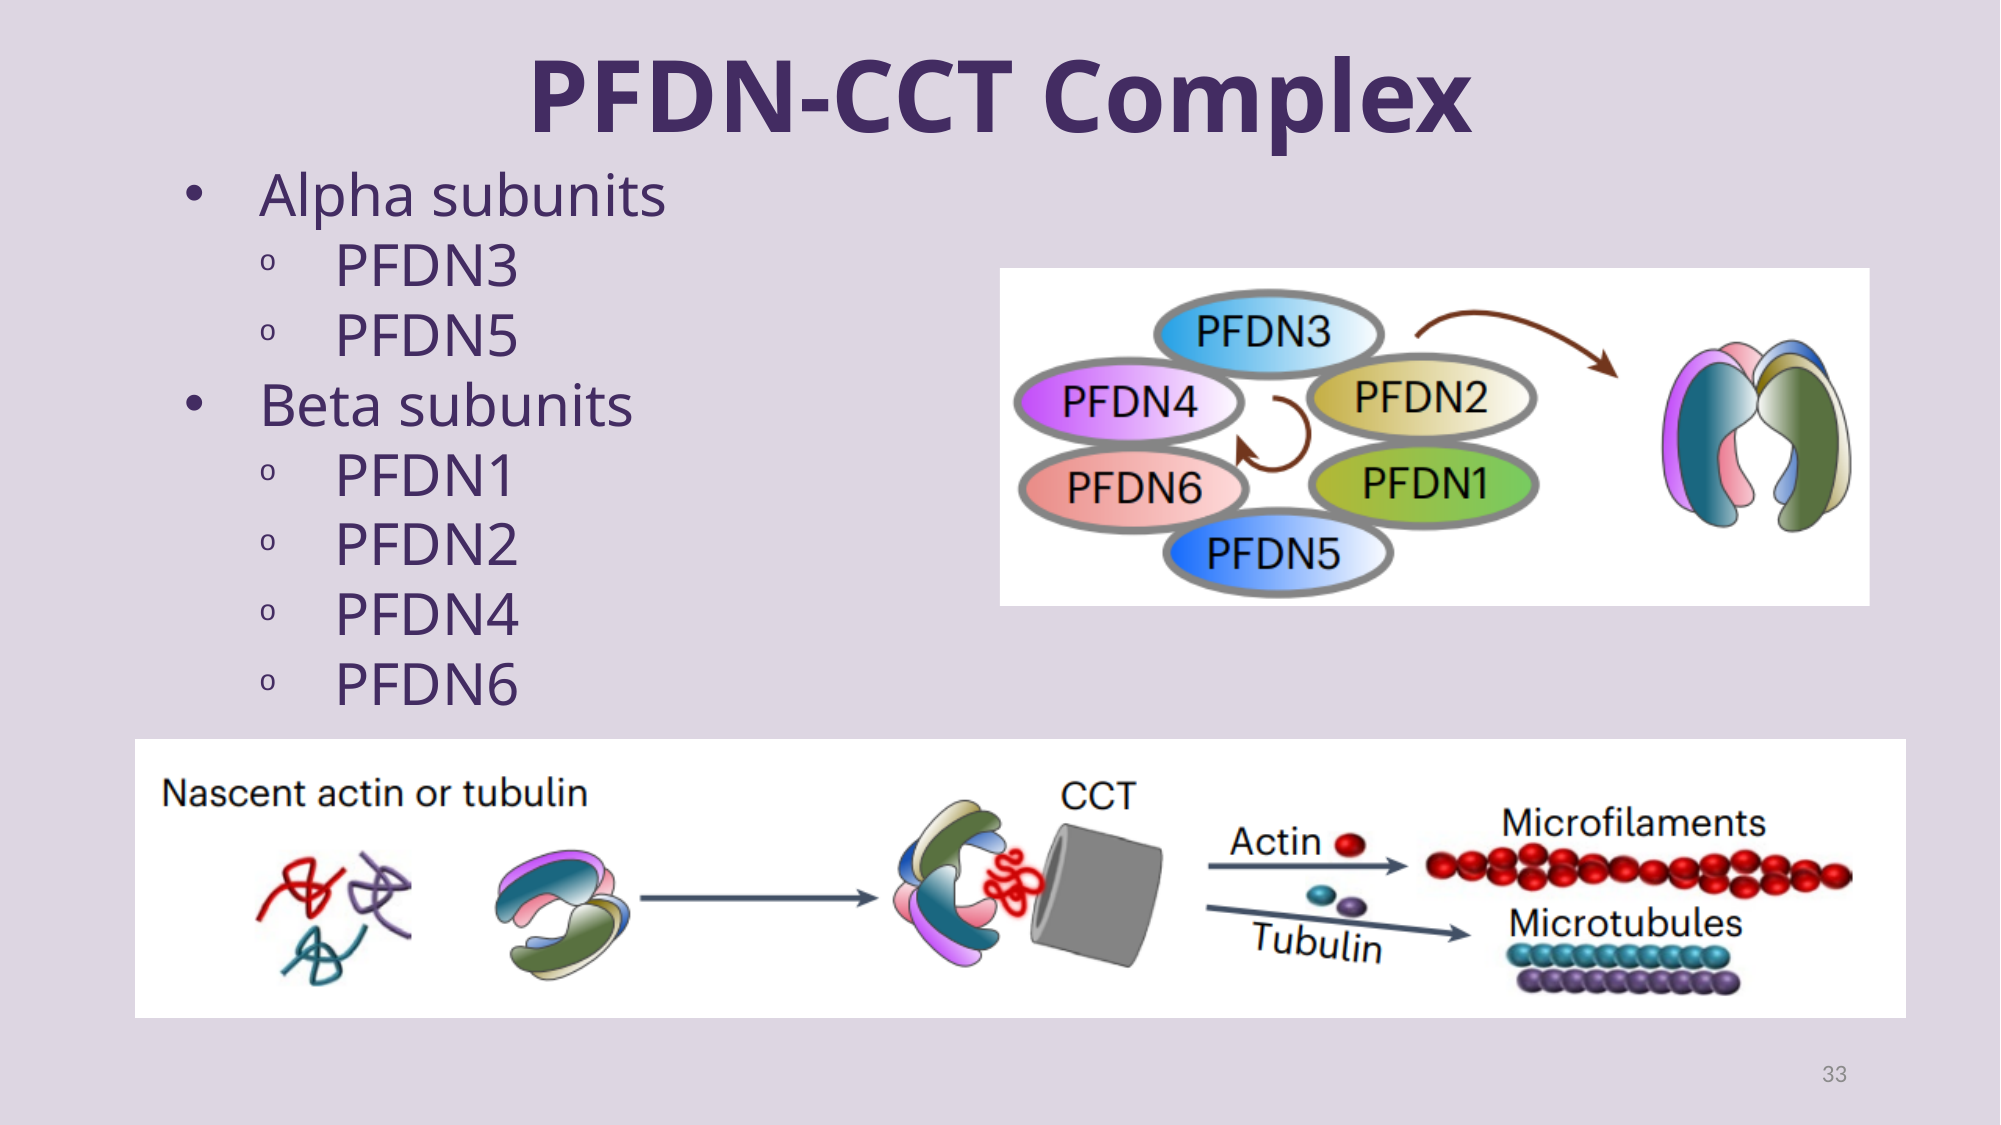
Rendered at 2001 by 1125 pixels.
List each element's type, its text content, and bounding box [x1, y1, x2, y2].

picture [999, 268, 1870, 606]
text_box Alpha subunits PFDN3 PFDN5 Beta subunits PFDN1 PFDN2 PFDN4 PFDN6 [94, 150, 838, 815]
slide_number 33 [1412, 1042, 1863, 1103]
picture [135, 739, 1906, 1018]
text_box PFDN-CCT Complex [465, 0, 1535, 200]
